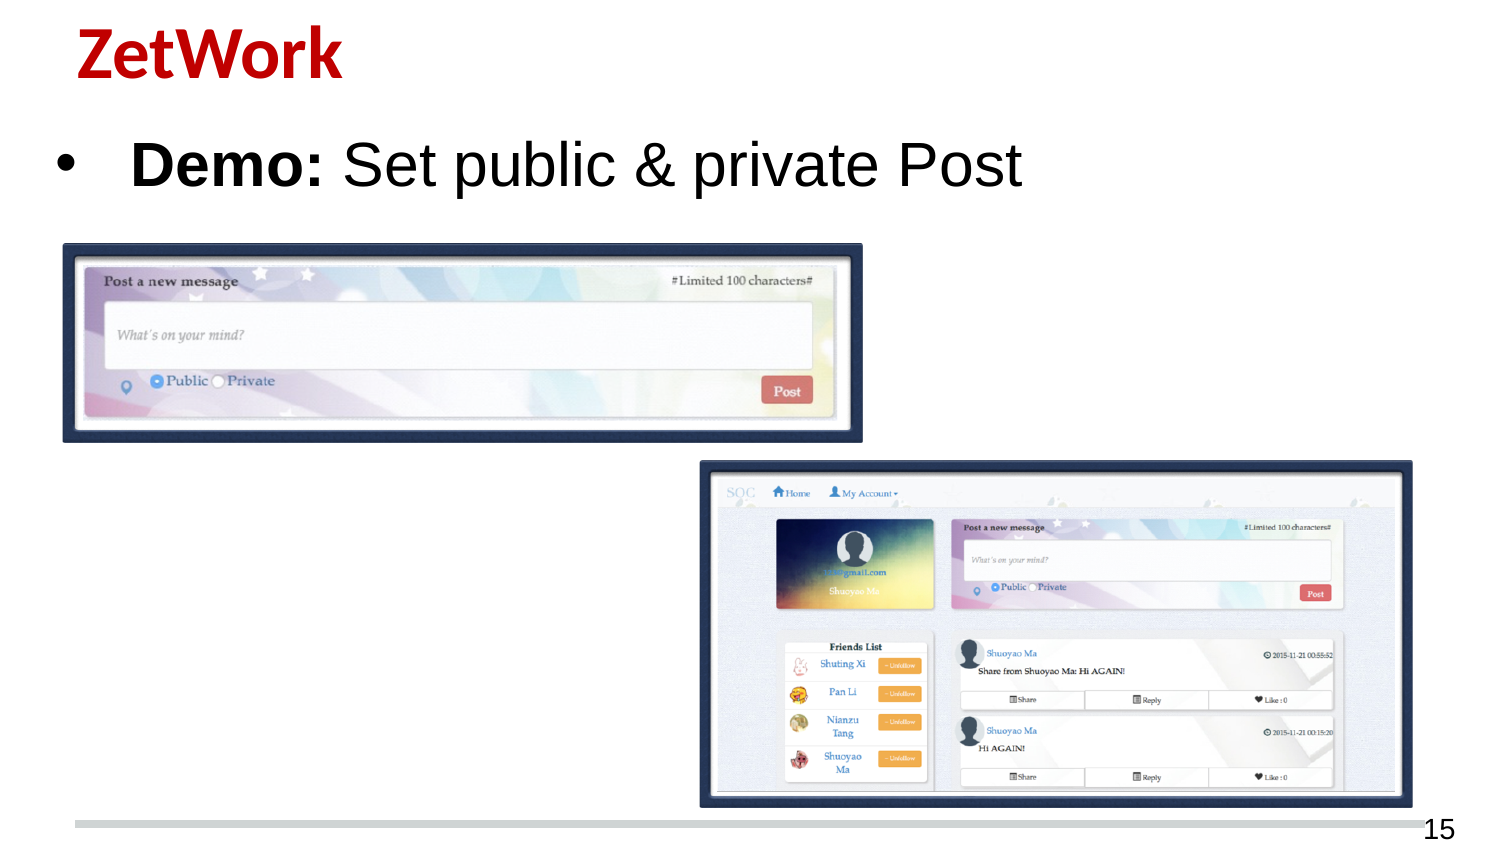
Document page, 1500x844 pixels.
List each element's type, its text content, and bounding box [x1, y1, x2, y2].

title ZetWork [62, 46, 1388, 109]
list Demo: Set public & private Post [40, 109, 1478, 777]
picture [699, 460, 1413, 808]
slide_number 14 [1412, 805, 1500, 840]
picture [62, 242, 863, 444]
